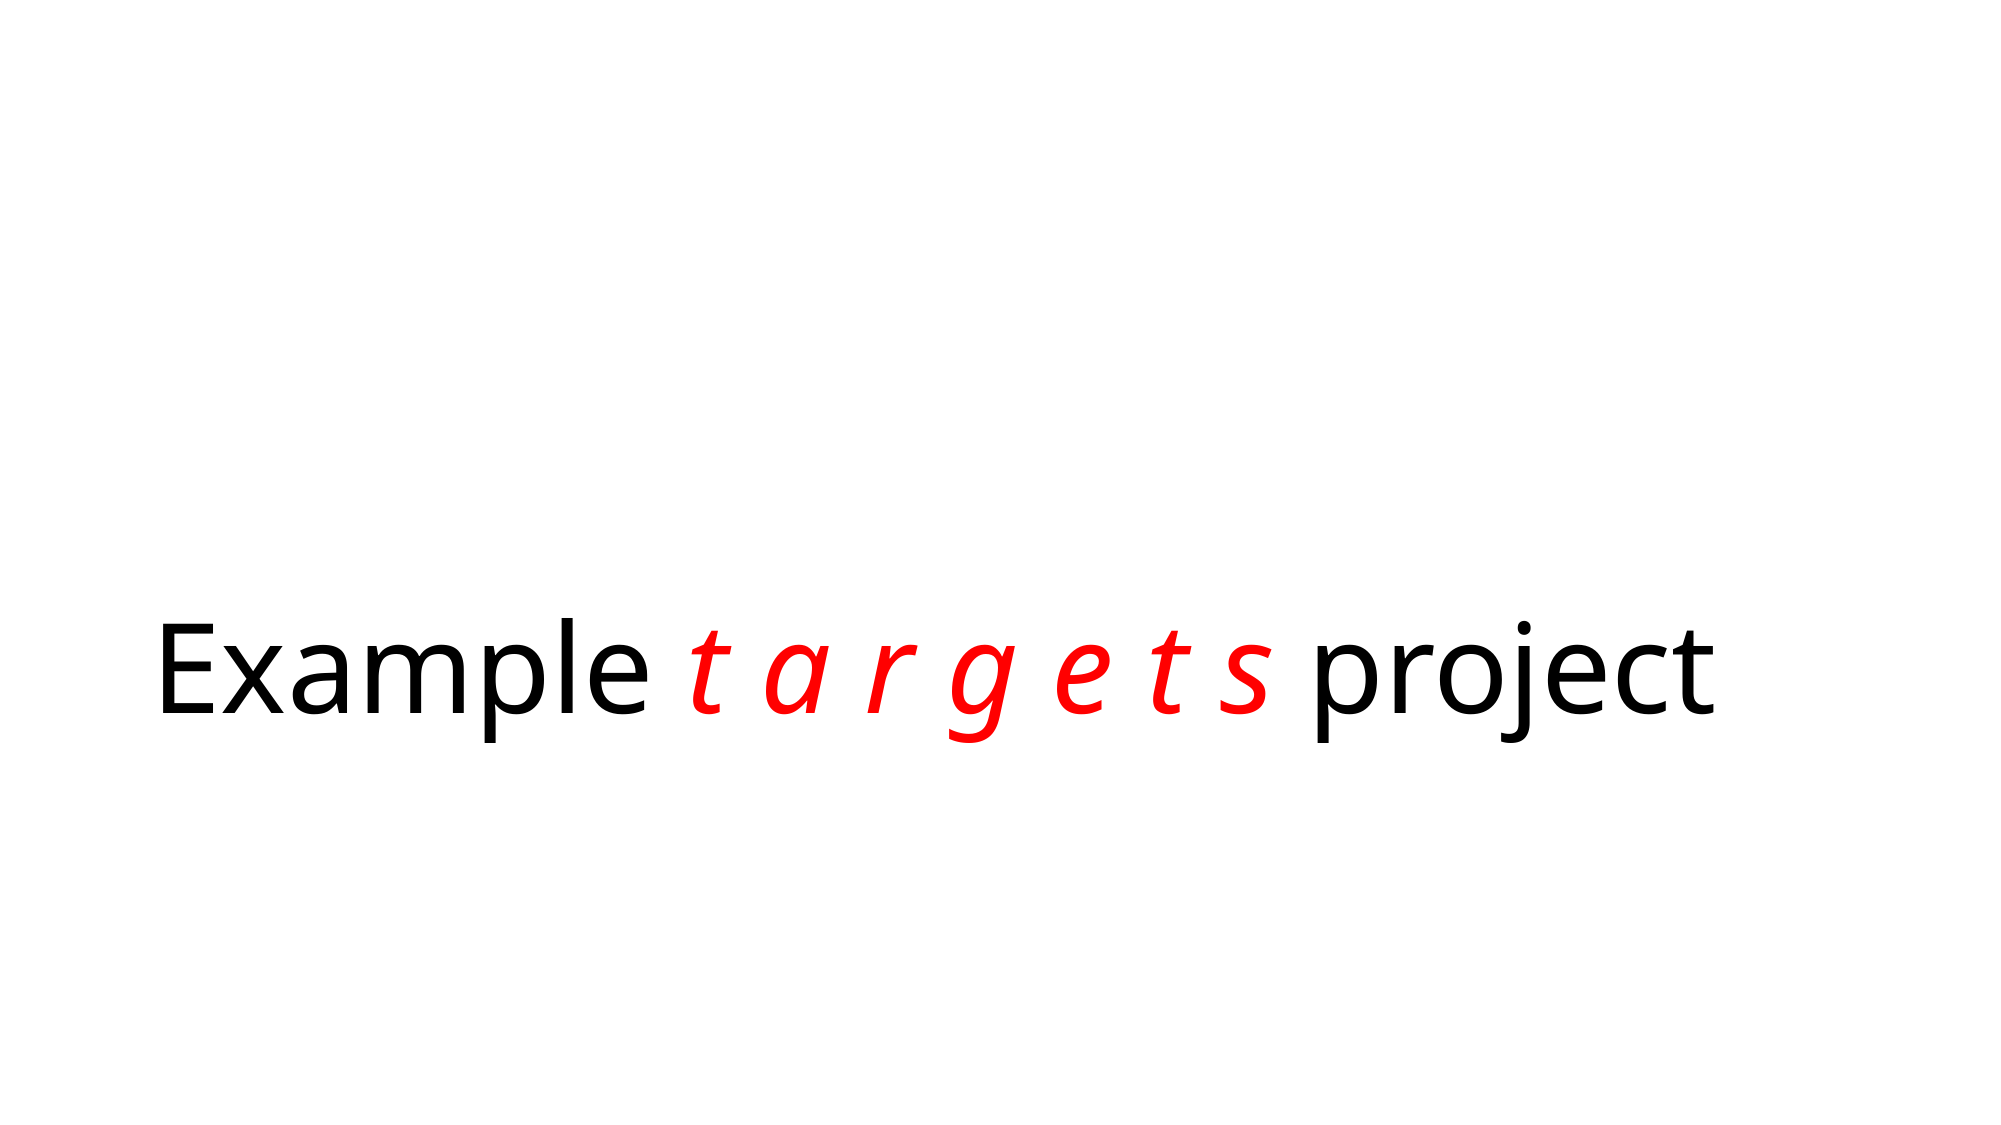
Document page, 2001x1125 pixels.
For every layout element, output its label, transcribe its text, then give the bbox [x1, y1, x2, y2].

title Example t a r g e t s project [136, 280, 1862, 749]
